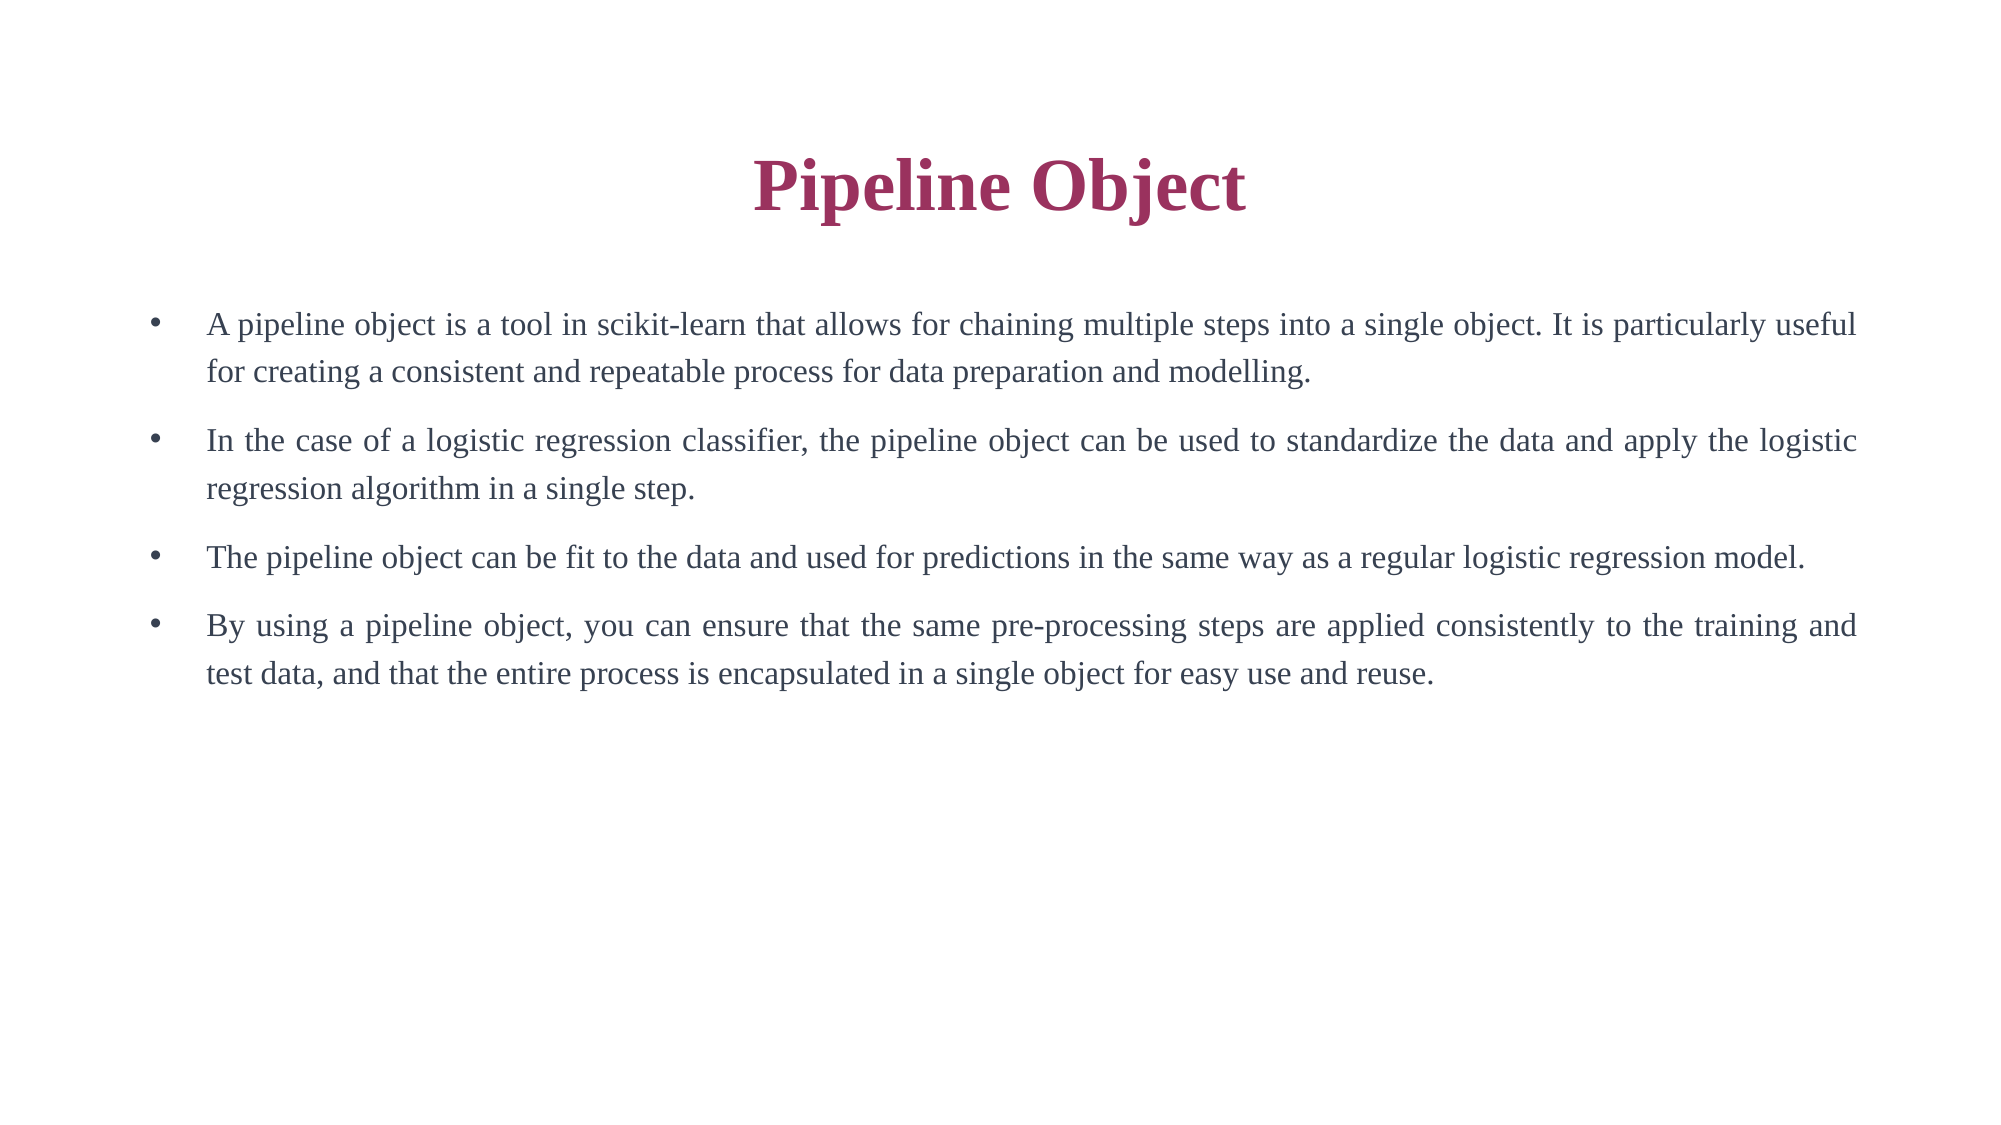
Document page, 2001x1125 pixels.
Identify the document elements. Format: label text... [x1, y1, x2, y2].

text_box Pipeline Object [1, 57, 2000, 217]
text_box A pipeline object is a tool in scikit-learn that allows for chaining multiple steps into a single object. It is particularly useful for creating a consistent and repeatable process for data preparation and modelling. In the case of a logistic regression classifier, the pipeline object can be used to standardize the data and apply the logistic regression algorithm in a single step. The pipeline object can be fit to the data and used for predictions in the same way as a regular logistic regression model. By using a pipeline object, you can ensure that the same pre-processing steps are applied consistently to the training and test data, and that the entire process is encapsulated in a single object for easy use and reuse. [134, 286, 1876, 967]
